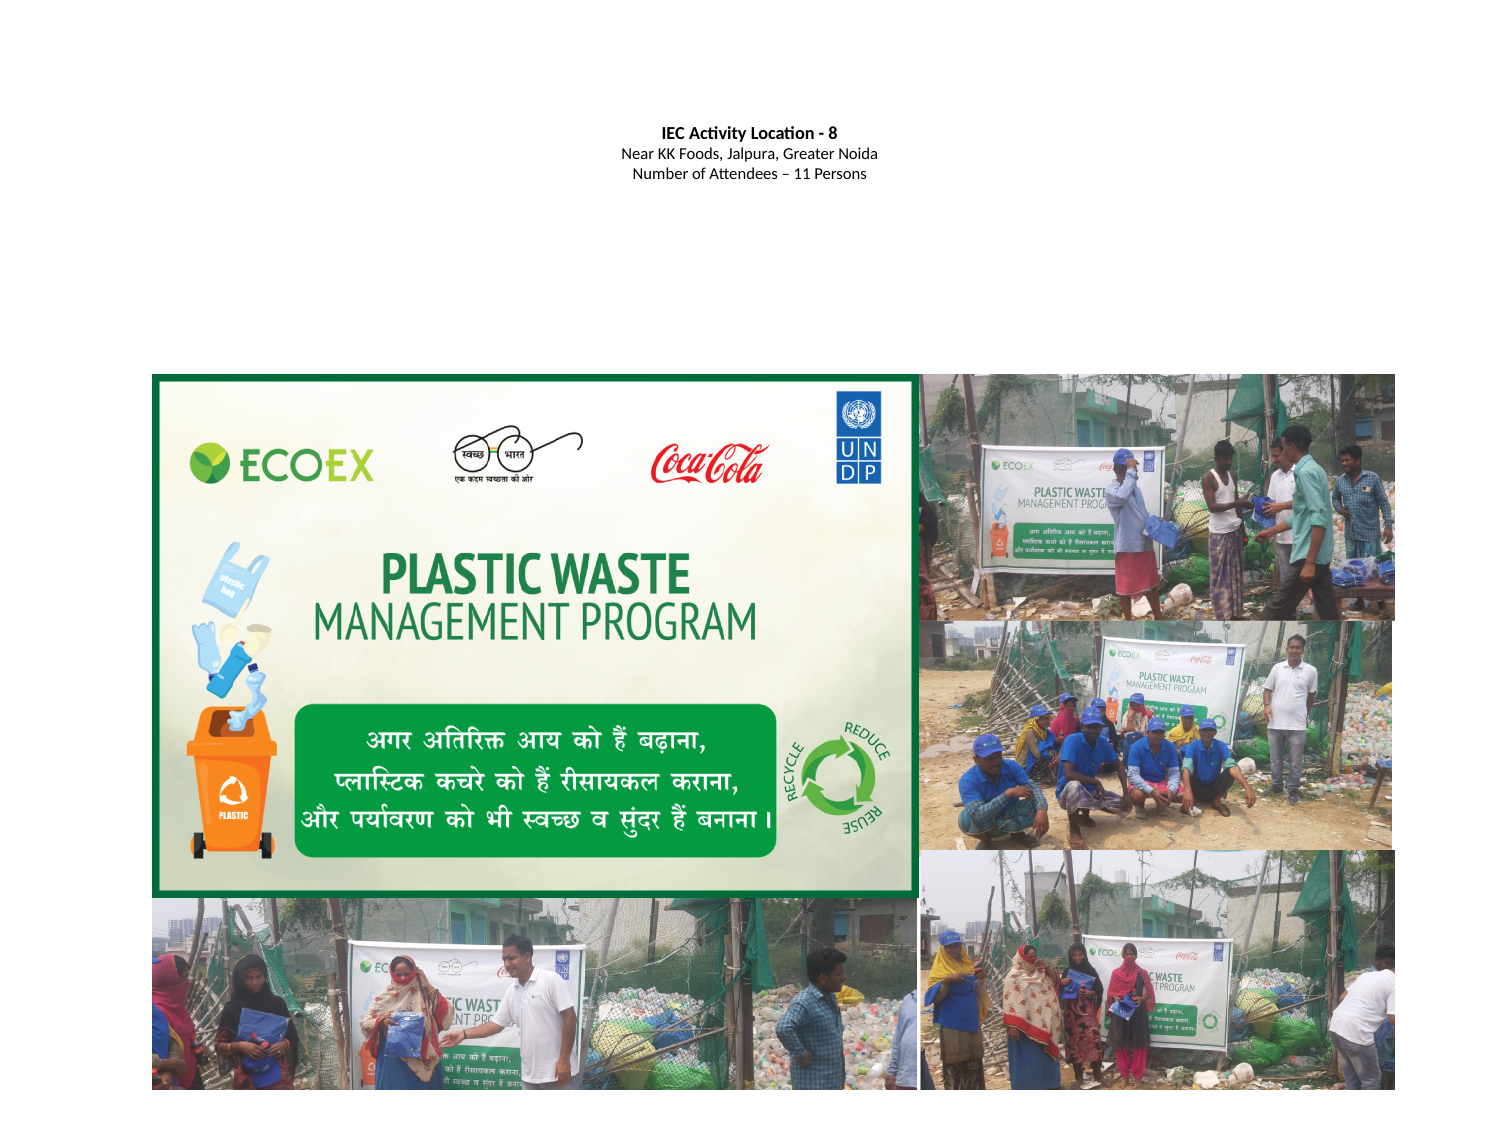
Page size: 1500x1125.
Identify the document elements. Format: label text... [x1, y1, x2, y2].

picture [152, 374, 1395, 1091]
title IEC Activity Location - 8 Near KK Foods, Jalpura, Greater Noida Number of Attendees – 11 Persons [75, 45, 1425, 233]
